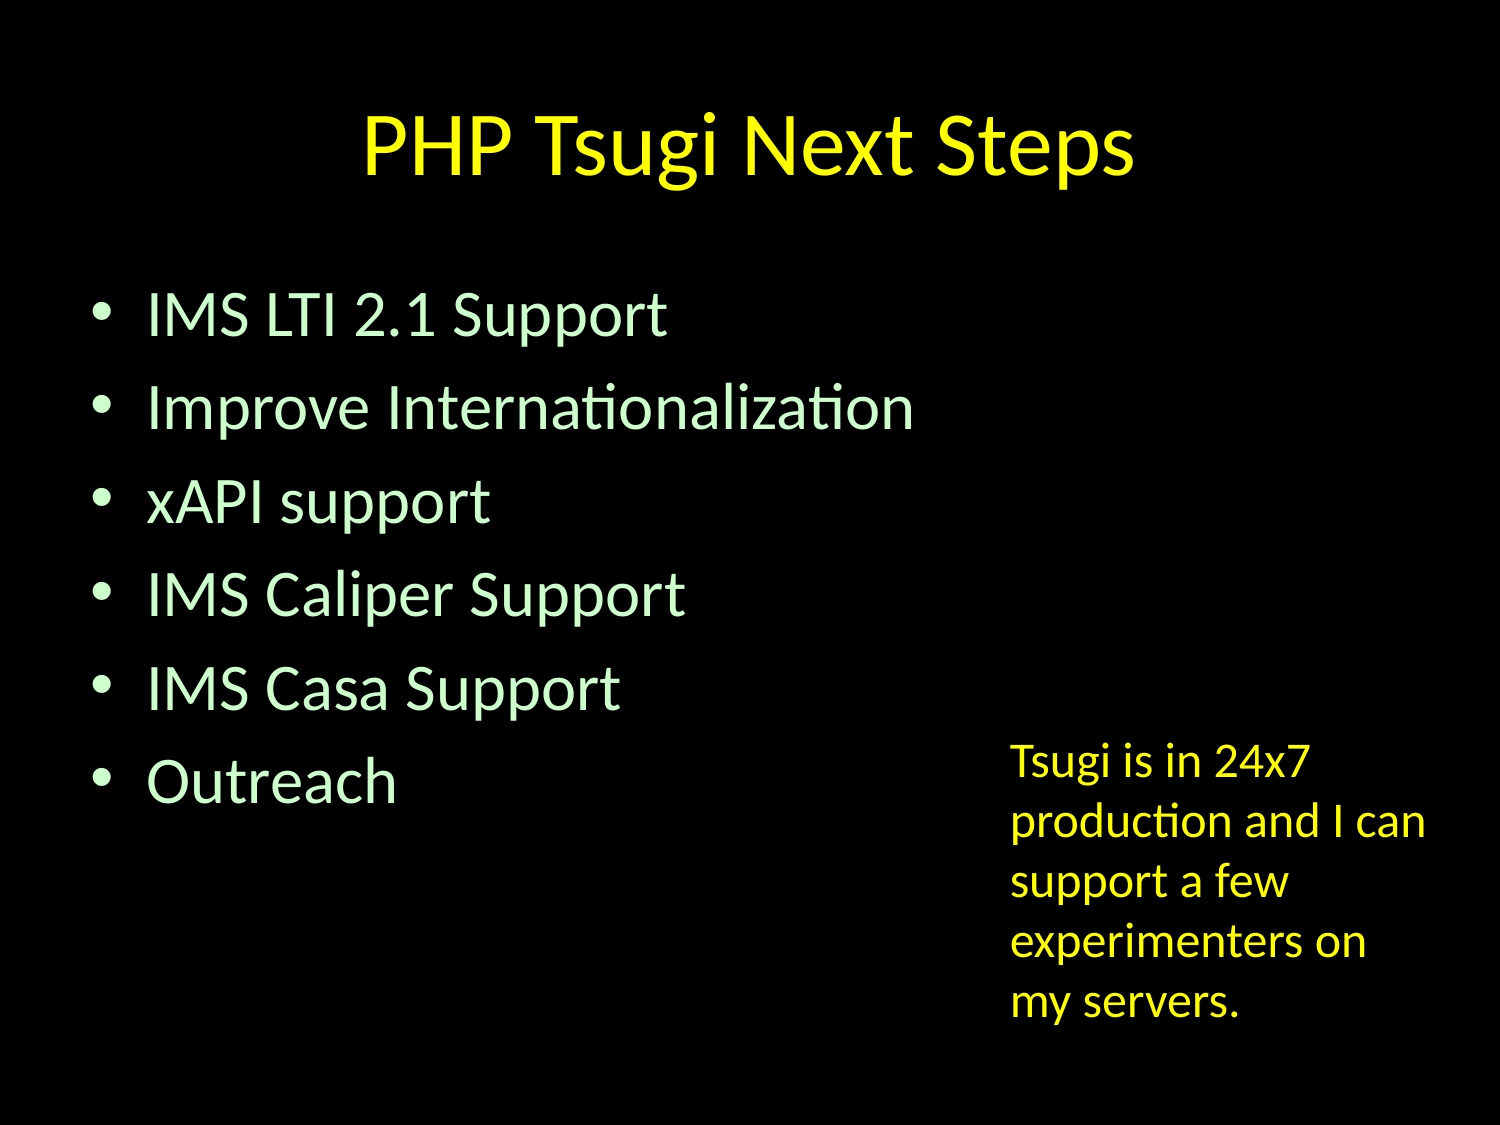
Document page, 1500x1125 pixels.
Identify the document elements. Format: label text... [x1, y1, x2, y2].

list IMS LTI 2.1 Support Improve Internationalization xAPI support IMS Caliper Support IMS Casa Support Outreach [75, 262, 1425, 1005]
title PHP Tsugi Next Steps [75, 45, 1425, 233]
text_box Tsugi is in 24x7 production and I can support a few experimenters on my servers. [995, 720, 1445, 1035]
